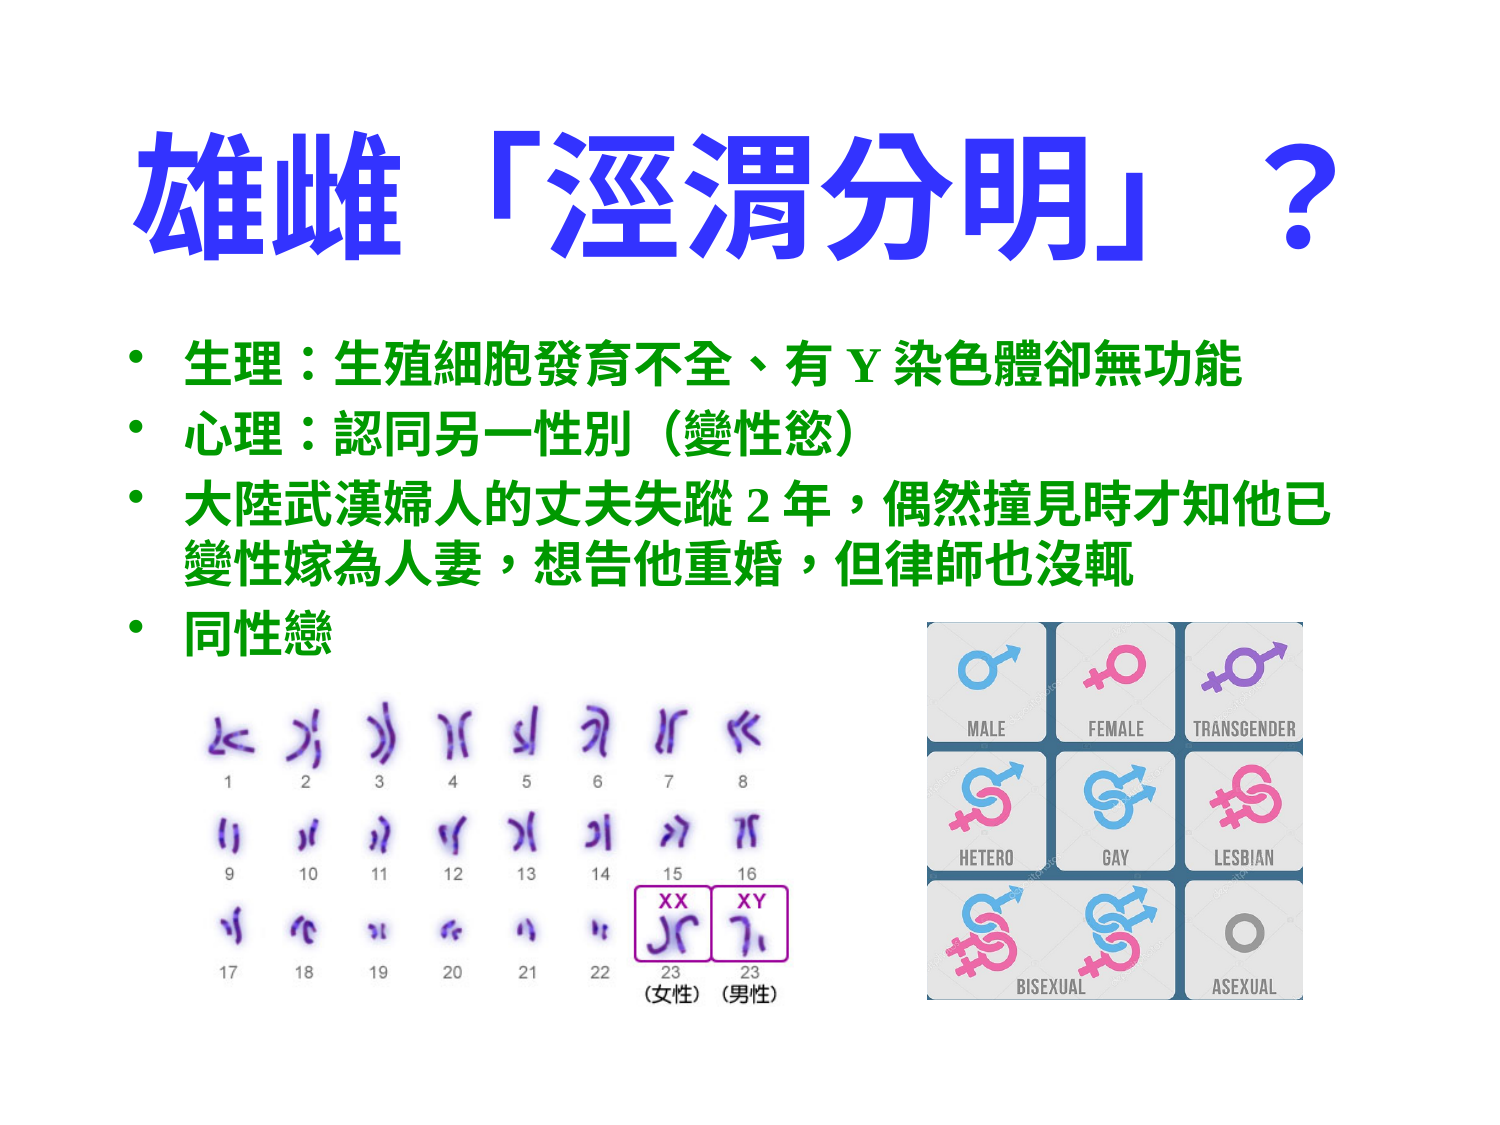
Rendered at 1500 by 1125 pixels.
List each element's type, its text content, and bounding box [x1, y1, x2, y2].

picture [926, 622, 1303, 1001]
title 雄雌「涇渭分明」？ [112, 99, 1388, 288]
picture [194, 691, 801, 1014]
list 生理：生殖細胞發育不全、有Y染色體卻無功能 心理：認同另一性別（變性慾） 大陸武漢婦人的丈夫失蹤2年，偶然撞見時才知他已變性嫁為人妻，想告他重婚，但律師也沒輒 同性戀 [112, 324, 1388, 1000]
